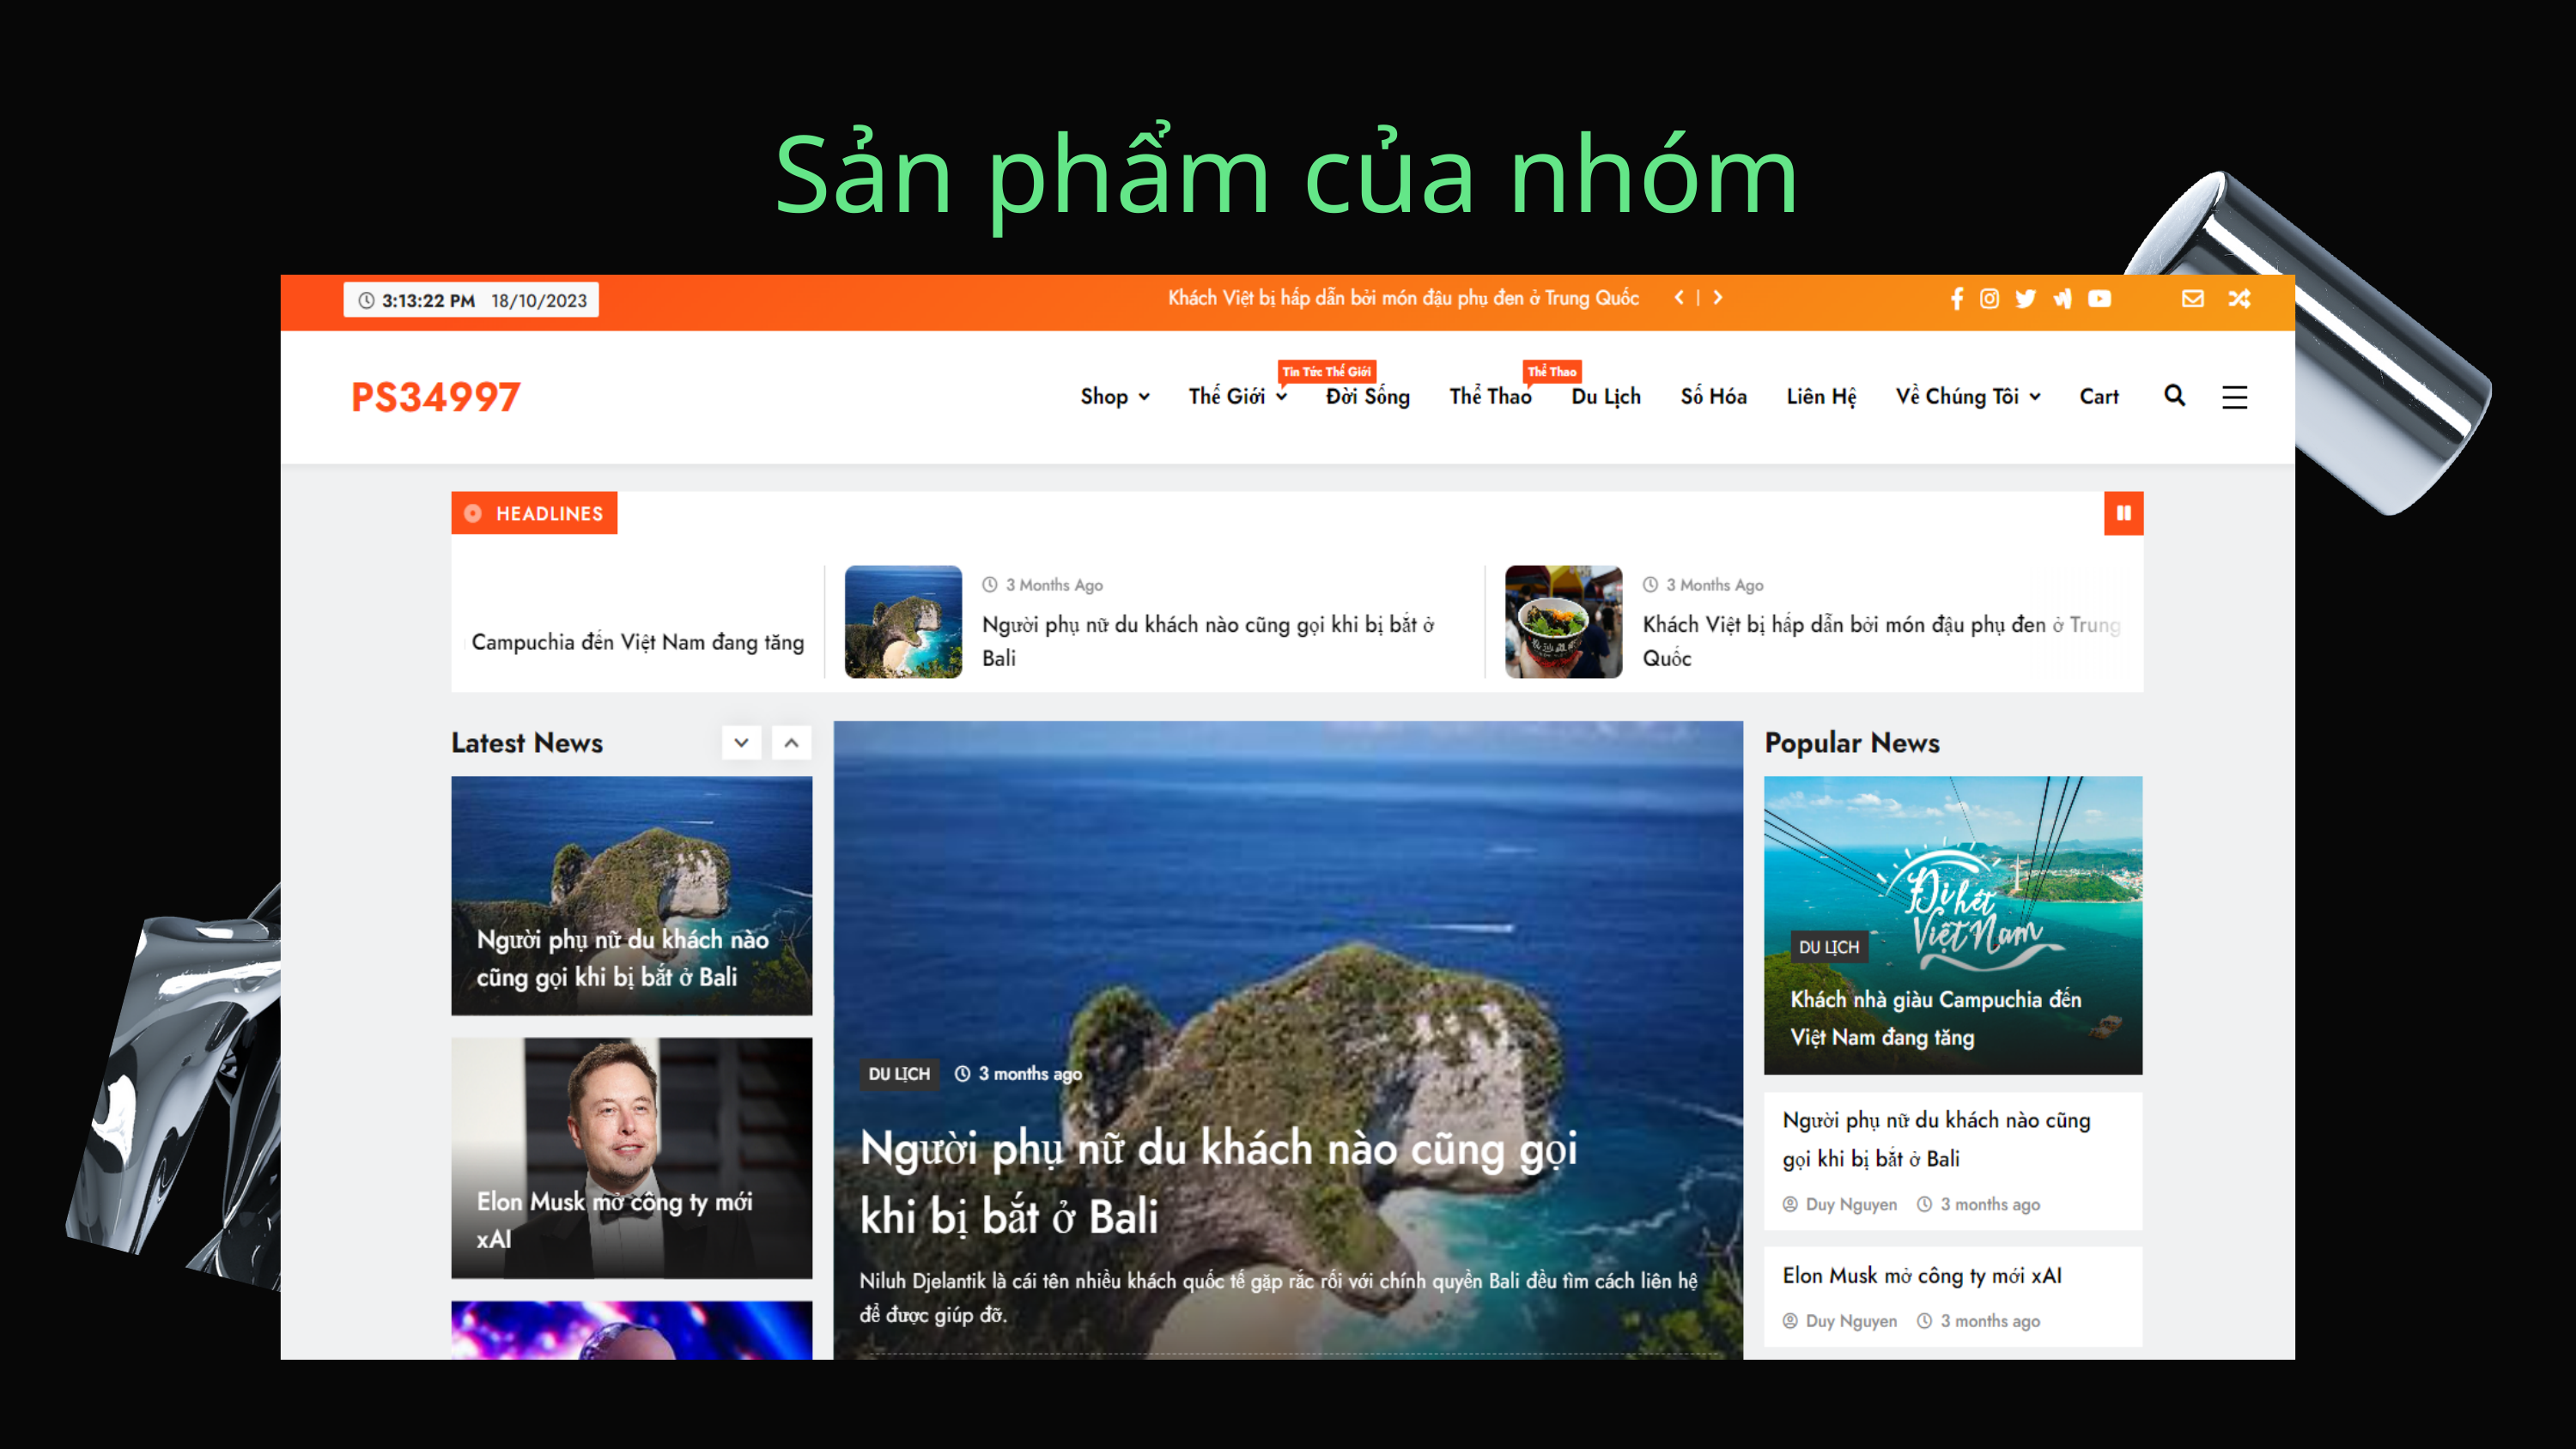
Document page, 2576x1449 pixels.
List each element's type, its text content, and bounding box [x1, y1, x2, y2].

text_box [62, 817, 280, 1292]
text_box [280, 275, 2296, 1360]
text_box [2116, 170, 2493, 516]
text_box Sản phẩm của nhóm [486, 106, 2090, 234]
